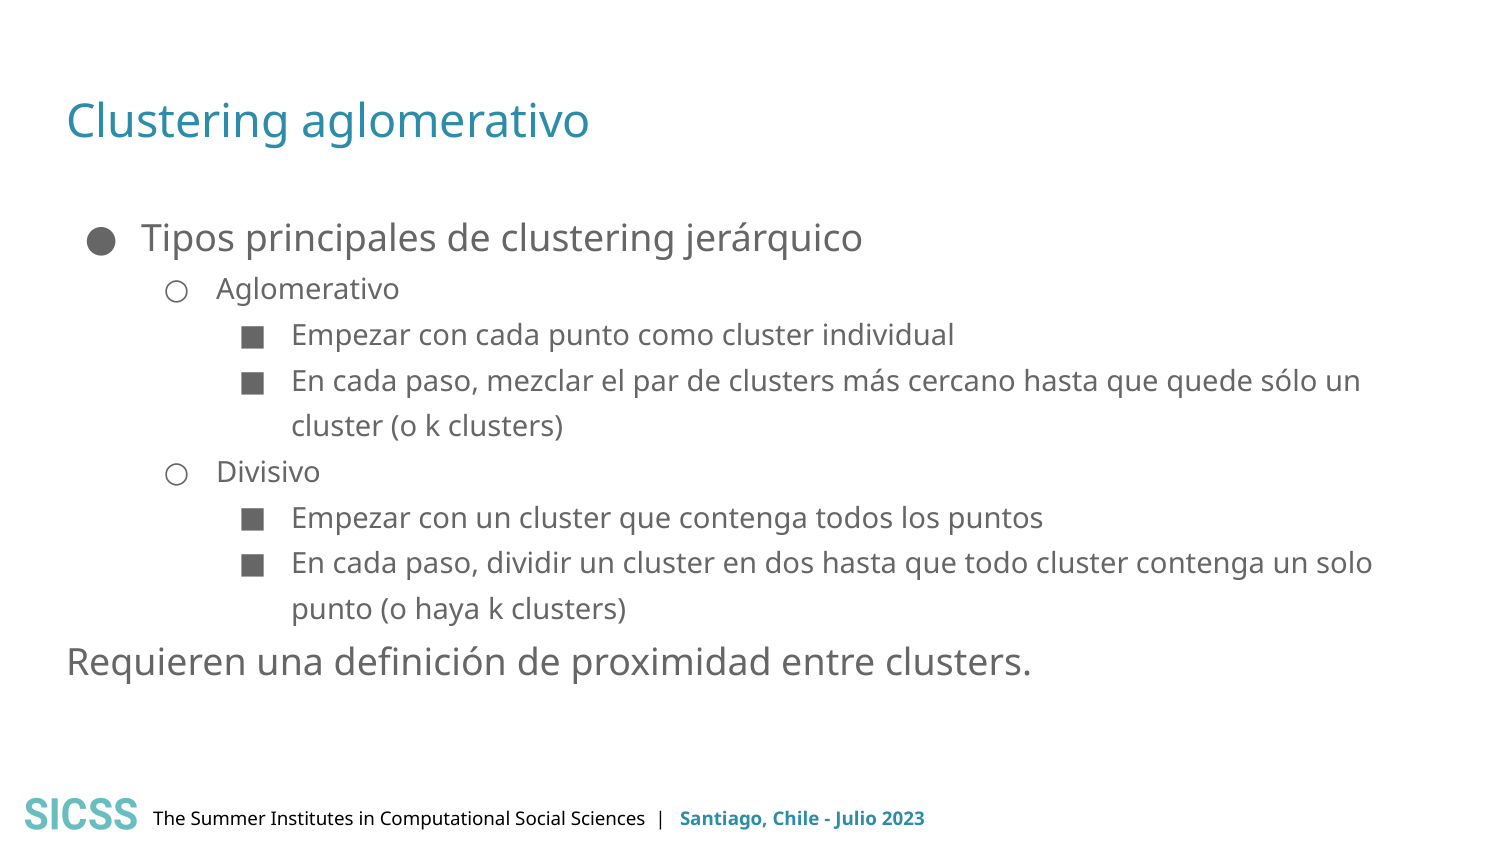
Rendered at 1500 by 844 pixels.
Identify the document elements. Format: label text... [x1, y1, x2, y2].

picture [22, 792, 141, 832]
list Tipos principales de clustering jerárquico Aglomerativo Empezar con cada punto como cluster individual En cada paso, mezclar el par de clusters más cercano hasta que quede sólo un cluster (o k clusters) Divisivo Empezar con un cluster que contenga todos los puntos En cada paso, dividir un cluster en dos hasta que todo cluster contenga un solo punto (o haya k clusters) Requieren una definición de proximidad entre clusters. [51, 189, 1449, 750]
title Clustering aglomerativo [51, 72, 1449, 167]
